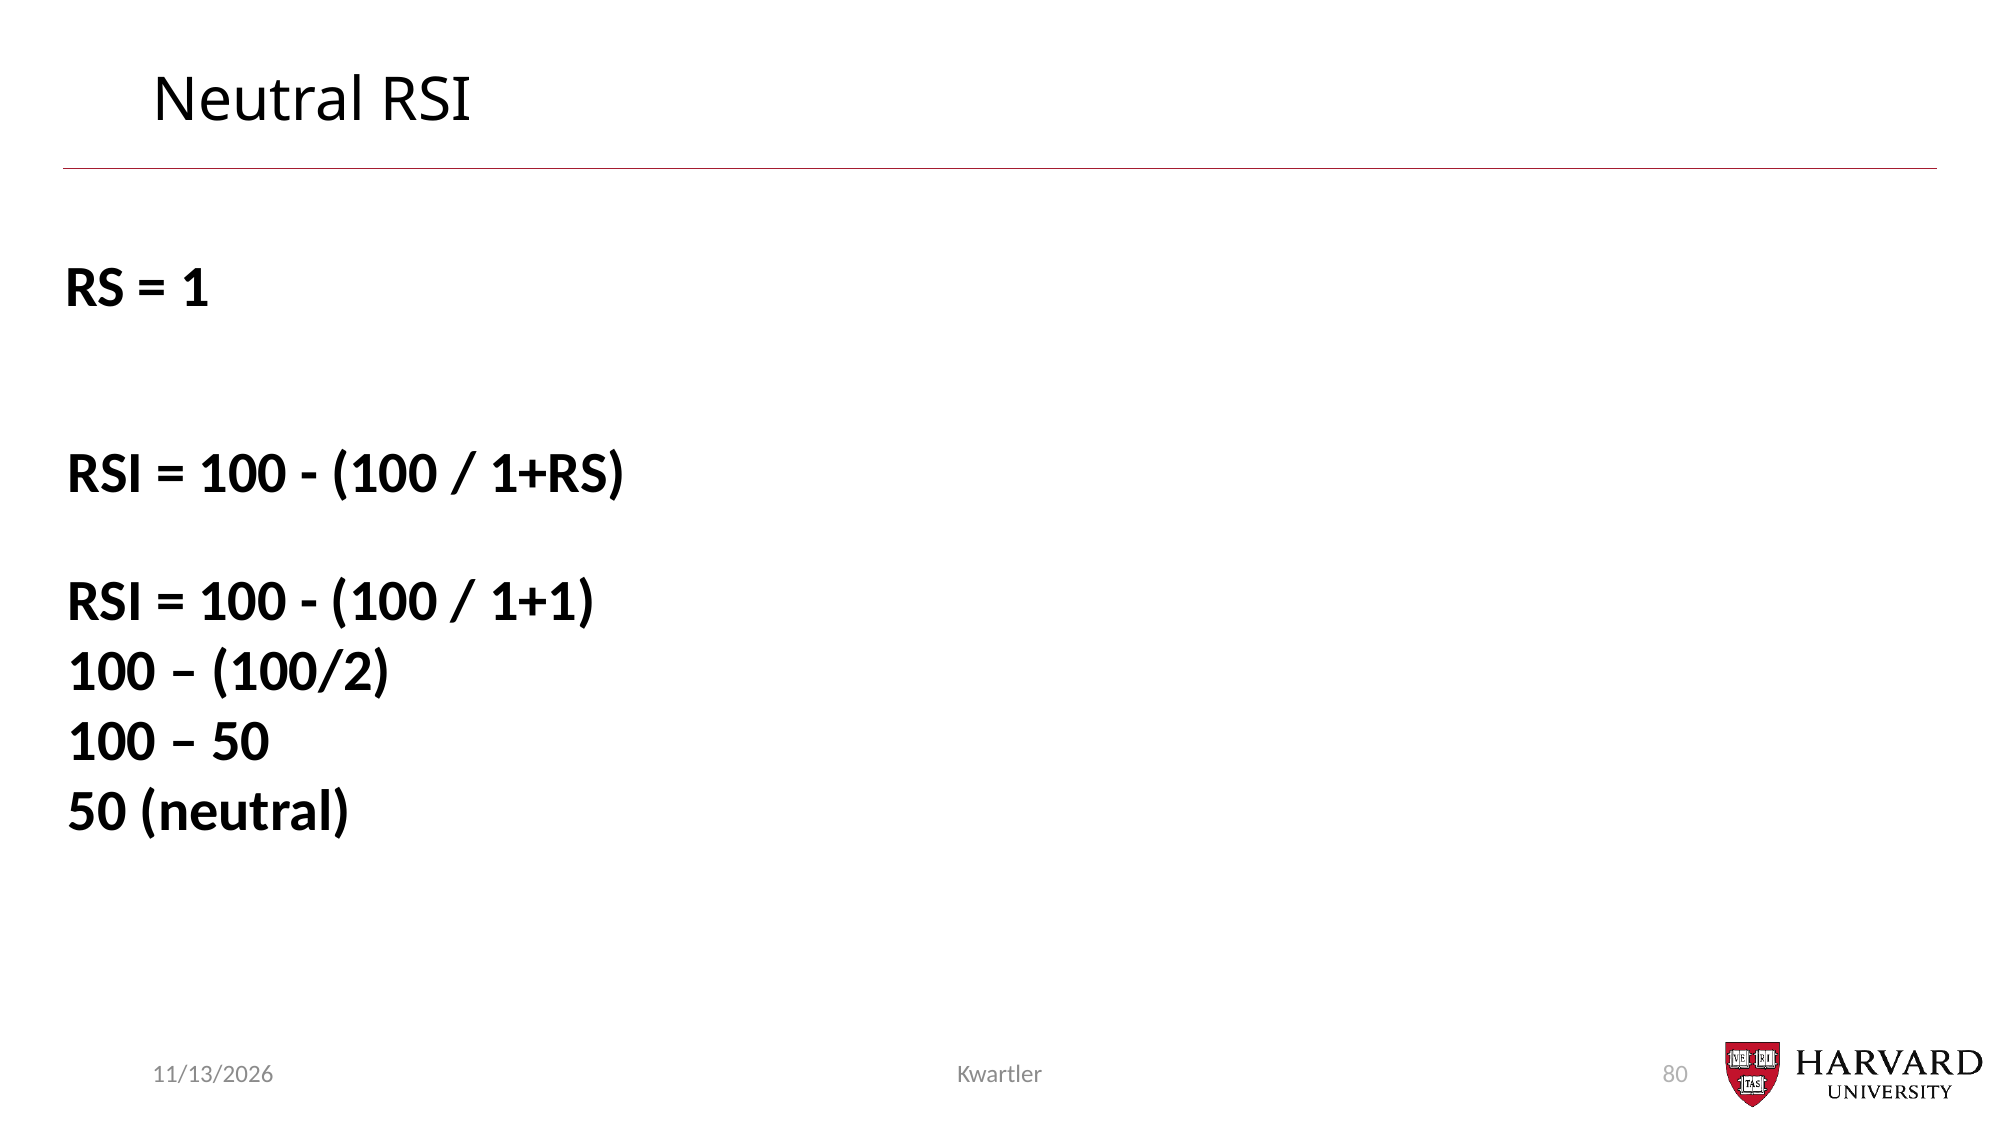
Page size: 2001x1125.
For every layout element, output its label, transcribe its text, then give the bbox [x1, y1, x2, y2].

slide_number 80 [1375, 1042, 1704, 1103]
text_box RSI = 100 - (100 / 1+RS) [53, 426, 642, 512]
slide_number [137, 1042, 588, 1103]
picture [1703, 1024, 2001, 1125]
text_box RSI = 100 - (100 / 1+1) 100 – (100/2) 100 – 50 50 (neutral) [53, 555, 611, 850]
title Neutral RSI [137, 59, 1863, 142]
footer Kwartler [662, 1042, 1338, 1103]
text_box RS = 1 [50, 240, 225, 326]
